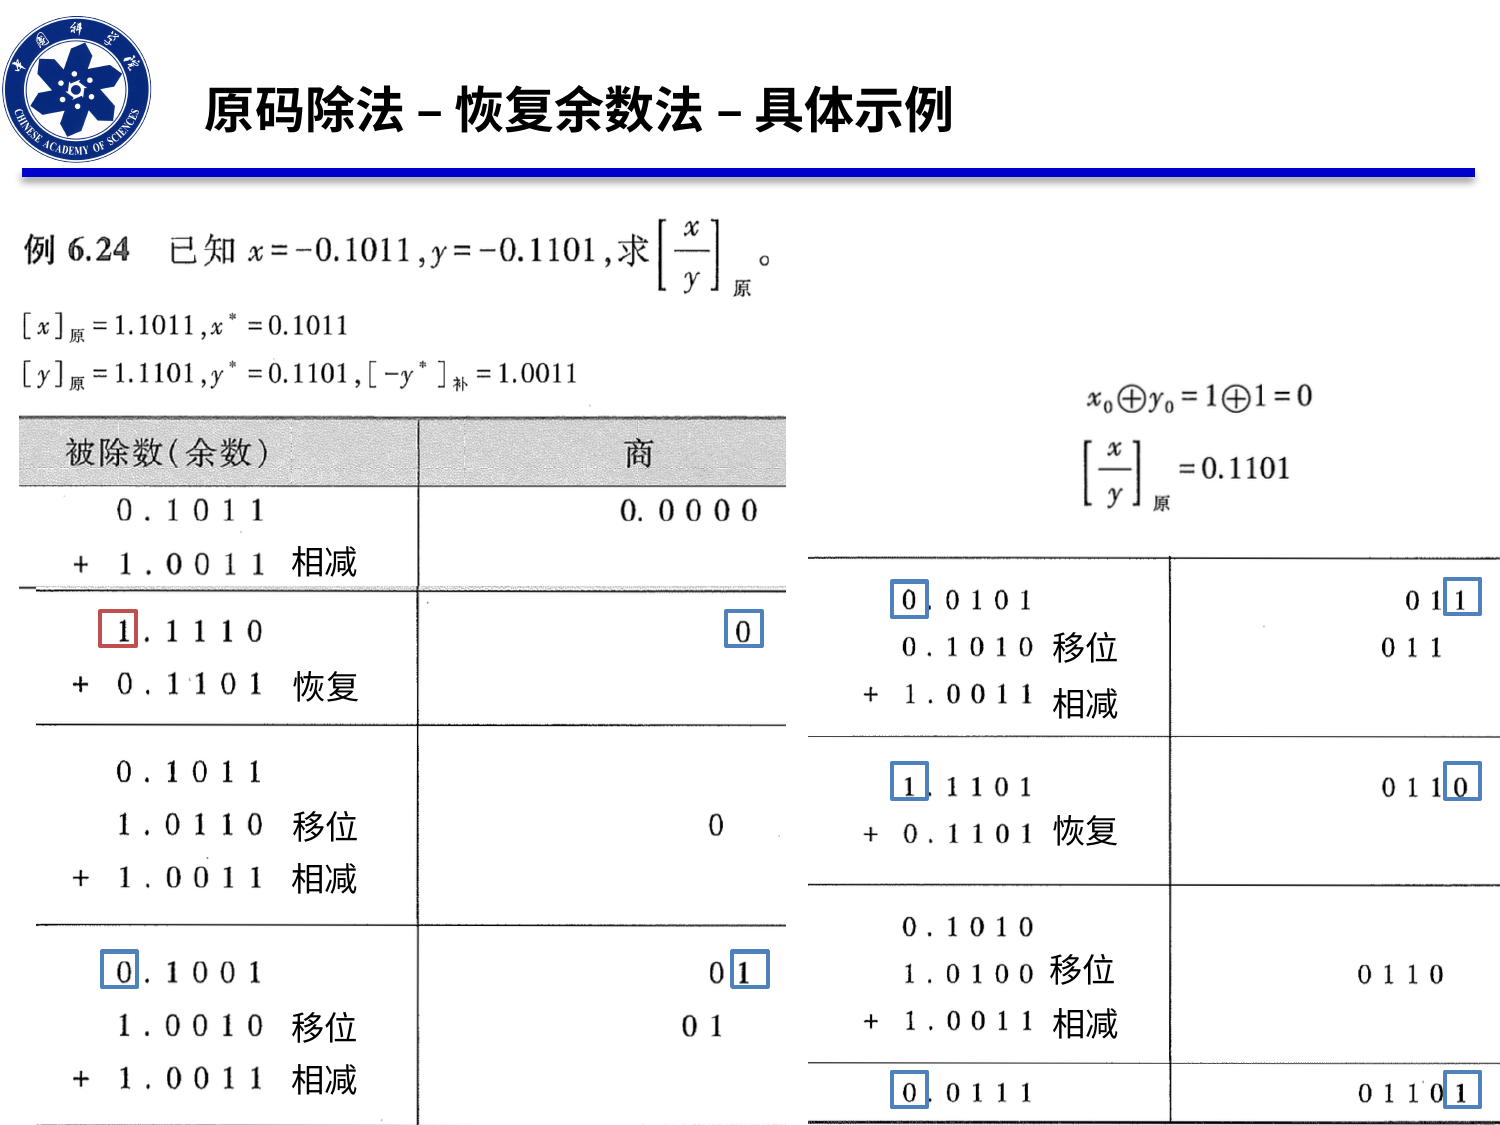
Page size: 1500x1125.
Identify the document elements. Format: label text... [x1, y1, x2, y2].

picture [0, 5, 166, 173]
picture [808, 556, 1500, 1125]
picture [11, 209, 784, 400]
picture [19, 403, 786, 1125]
text_box 原码除法 – 恢复余数法 – 具体示例 [190, 26, 1500, 190]
picture [1056, 369, 1333, 523]
